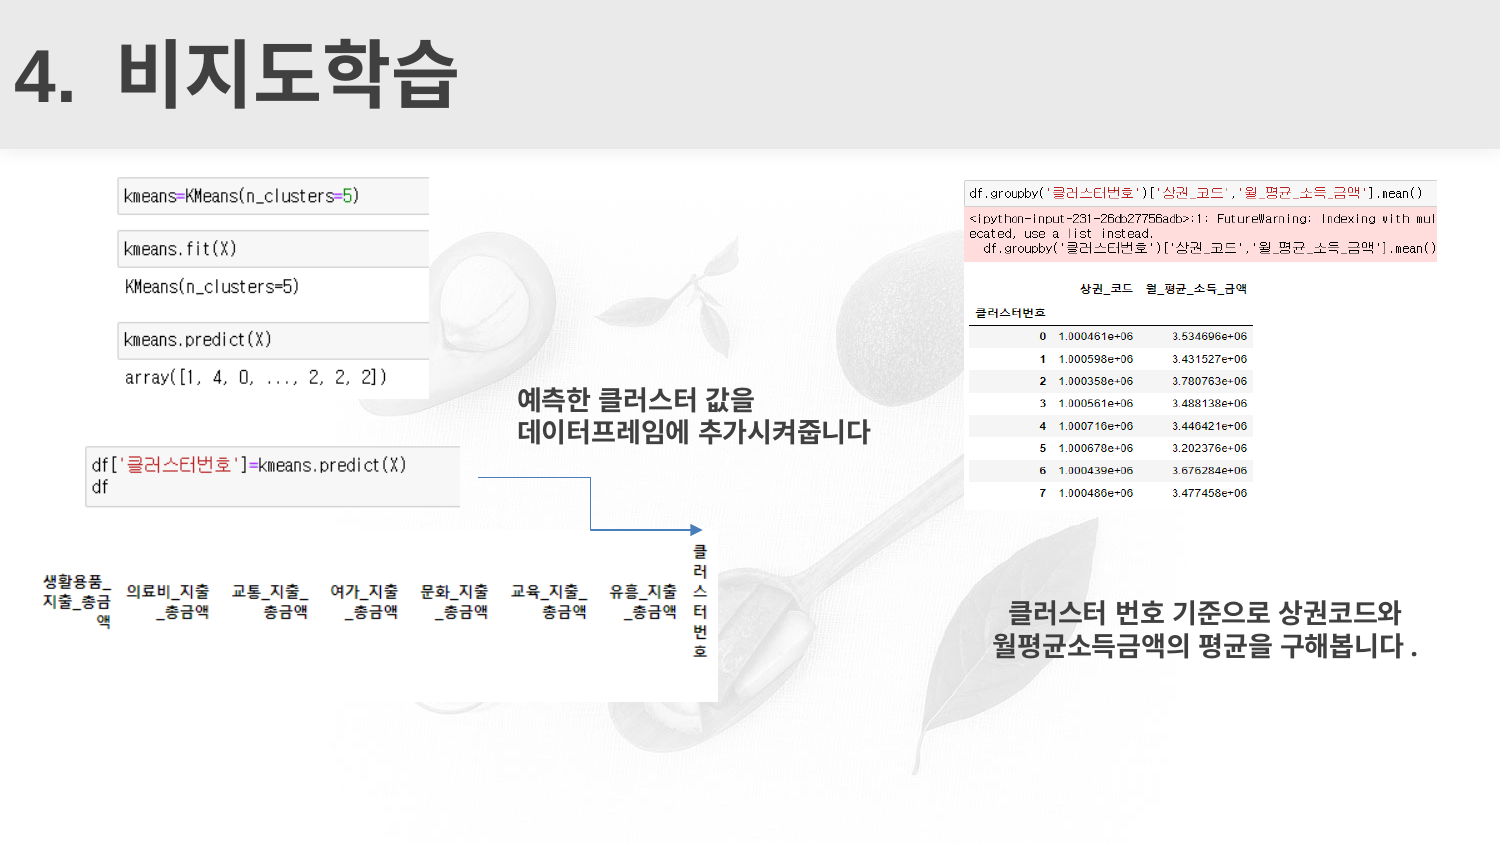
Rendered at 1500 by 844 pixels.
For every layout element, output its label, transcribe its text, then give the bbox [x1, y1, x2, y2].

text_box 클러스터 번호 기준으로 상권코드와 월평균소득금액의 평균을 구해봅니다. [964, 516, 1447, 741]
picture [0, 146, 1500, 844]
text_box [477, 477, 703, 531]
text_box 예측한 클러스터 값을 데이터프레임에 추가시켜줍니다 [502, 366, 890, 466]
title 4. 비지도학습 [0, 0, 1500, 146]
